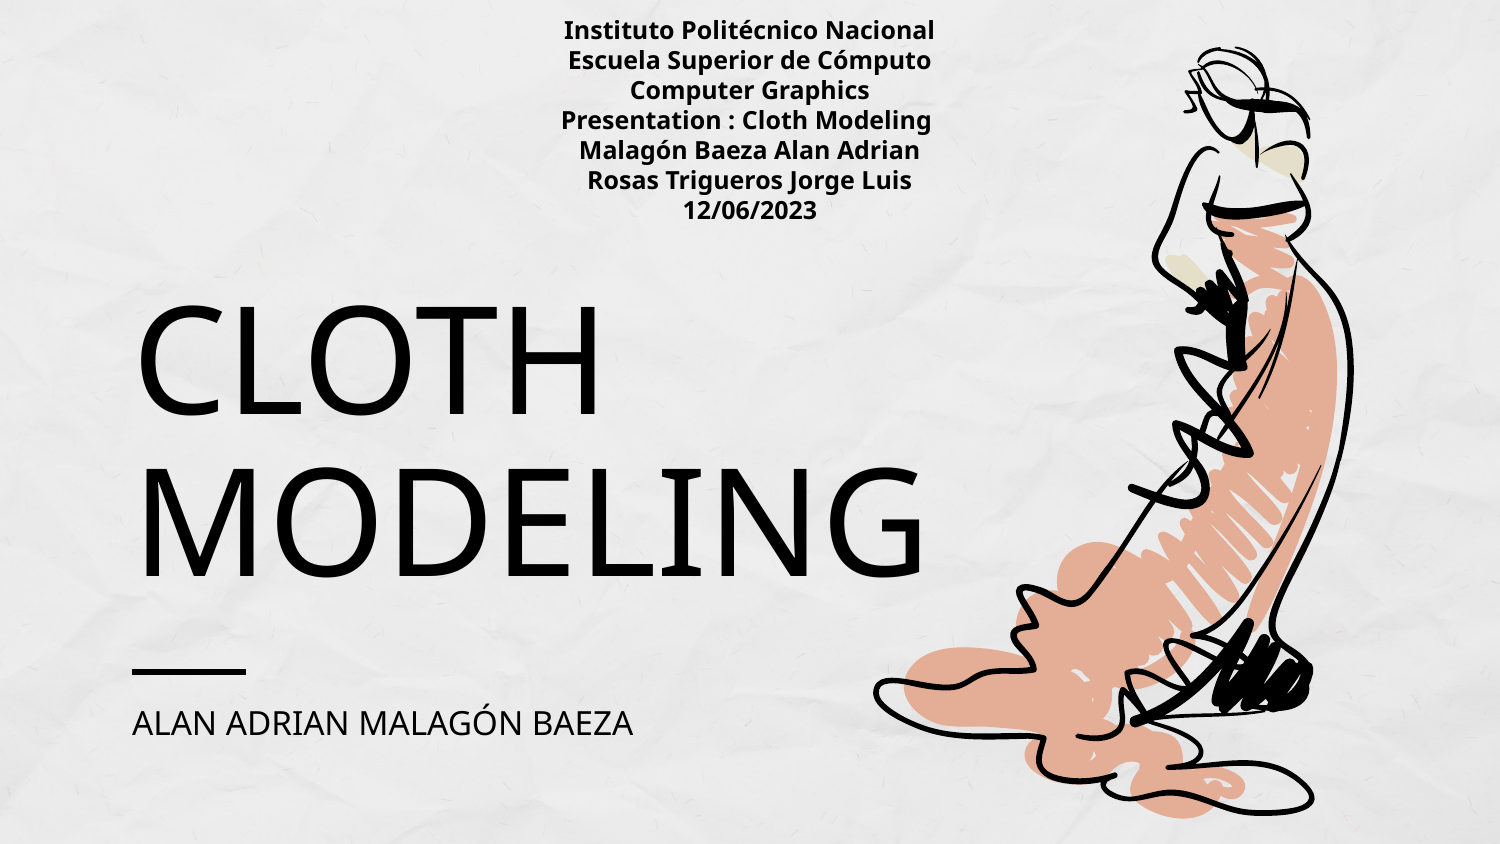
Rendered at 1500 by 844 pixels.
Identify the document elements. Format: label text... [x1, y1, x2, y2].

subtitle Instituto Politécnico Nacional Escuela Superior de Cómputo Computer Graphics Presentation : Cloth Modeling Malagón Baeza Alan Adrian Rosas Trigueros Jorge Luis 12/06/2023 [0, 0, 1500, 235]
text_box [866, 46, 1358, 819]
subtitle ALAN ADRIAN MALAGÓN BAEZA [116, 707, 861, 738]
title CLOTH MODELING [116, 270, 861, 631]
